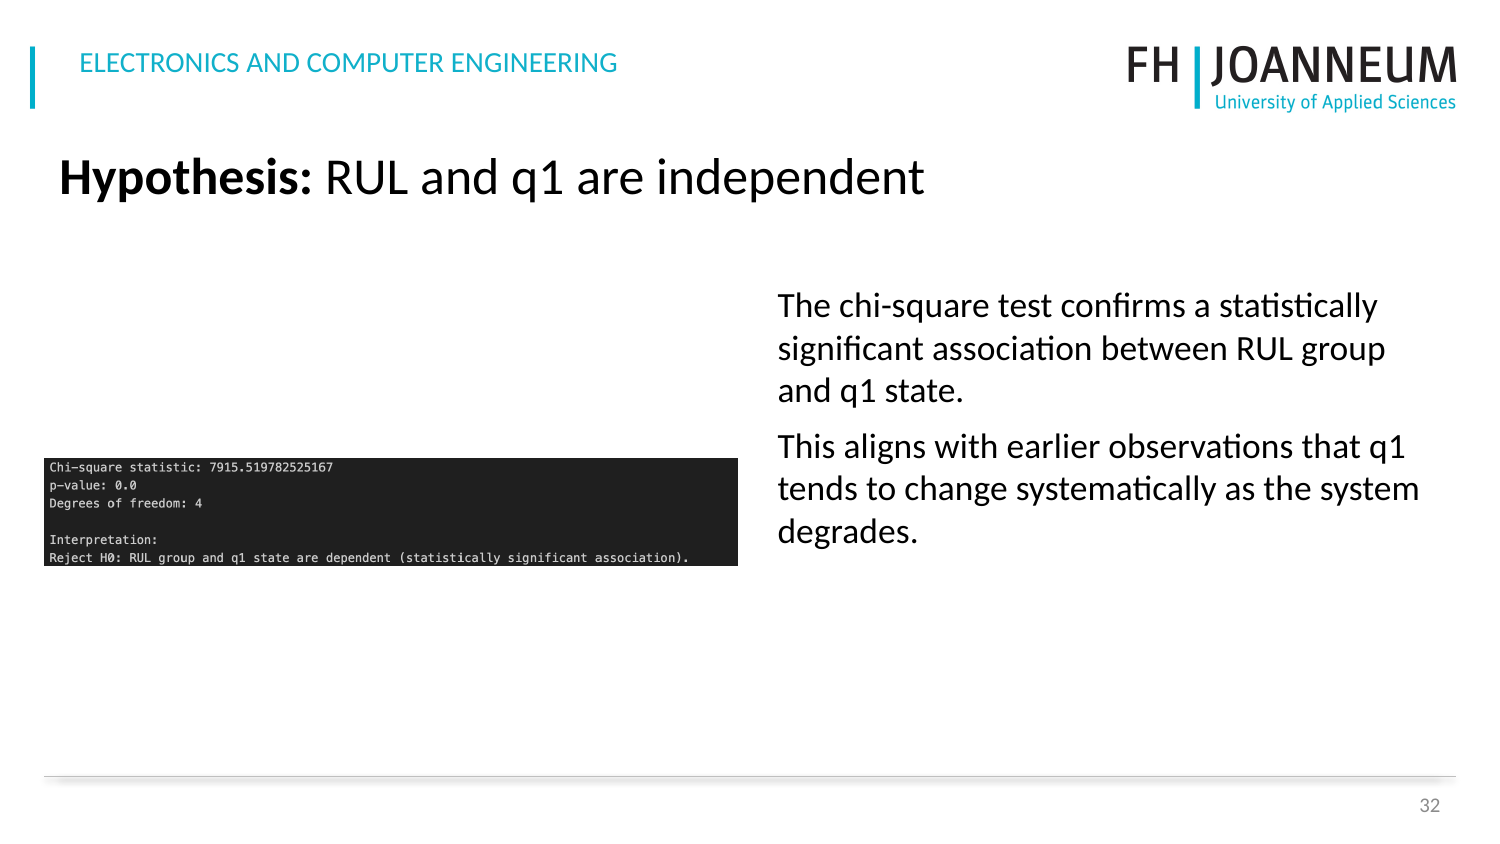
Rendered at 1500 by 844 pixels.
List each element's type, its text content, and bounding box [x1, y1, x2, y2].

slide_number 32 [1105, 782, 1456, 827]
picture [0, 16, 1500, 124]
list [44, 458, 738, 567]
title Hypothesis: RUL and q1 are independent [44, 134, 1456, 275]
list The chi-square test confirms a statistically significant association between RUL group and q1 state. This aligns with earlier observations that q1 tends to change systematically as the system degrades. [762, 274, 1456, 750]
